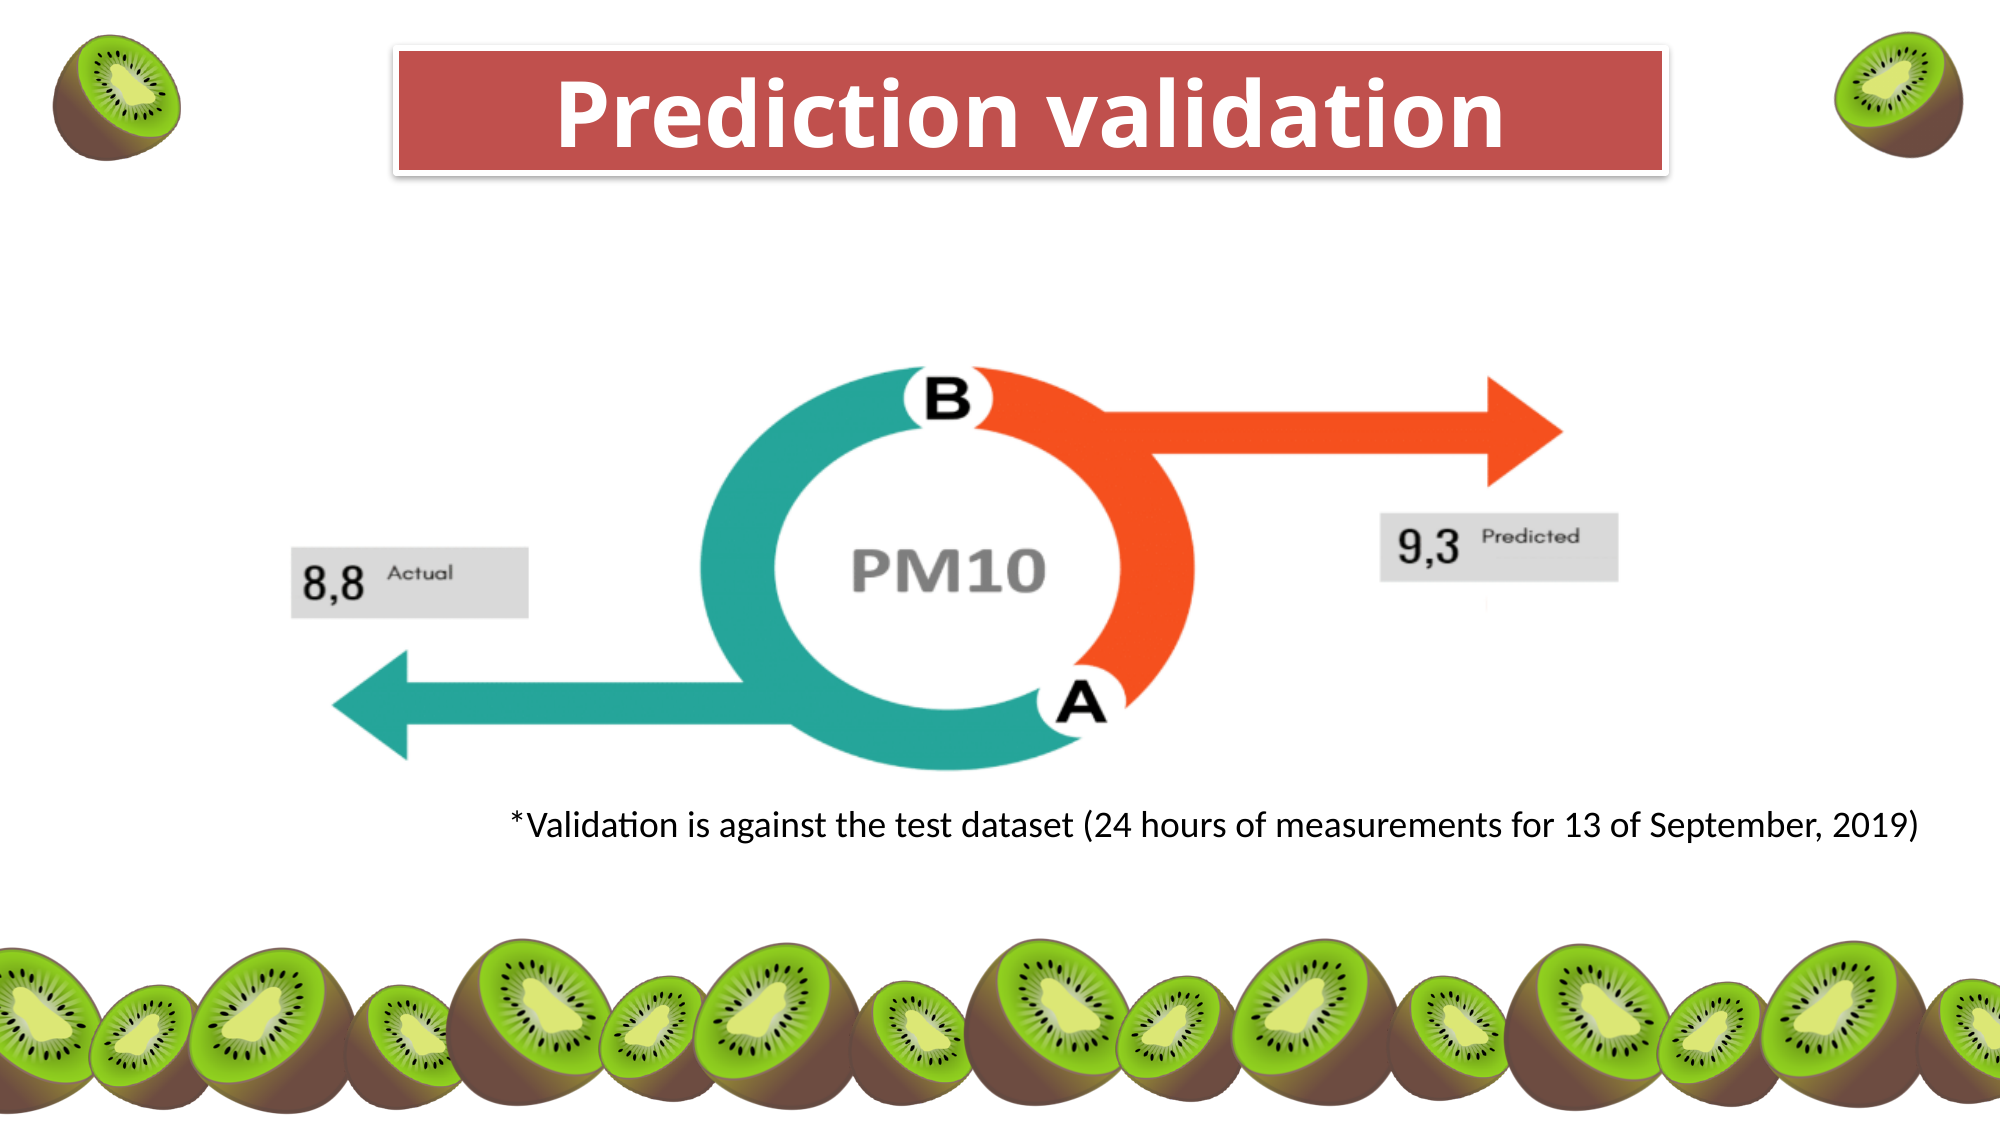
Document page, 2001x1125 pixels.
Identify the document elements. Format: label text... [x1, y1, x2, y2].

text_box Prediction validation [393, 45, 1669, 176]
text_box *Validation is against the test dataset (24 hours of measurements for 13 of September, 2019) [492, 792, 1949, 853]
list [245, 303, 1658, 803]
picture [48, 29, 185, 165]
picture [0, 931, 2000, 1121]
picture [1823, 16, 1978, 170]
